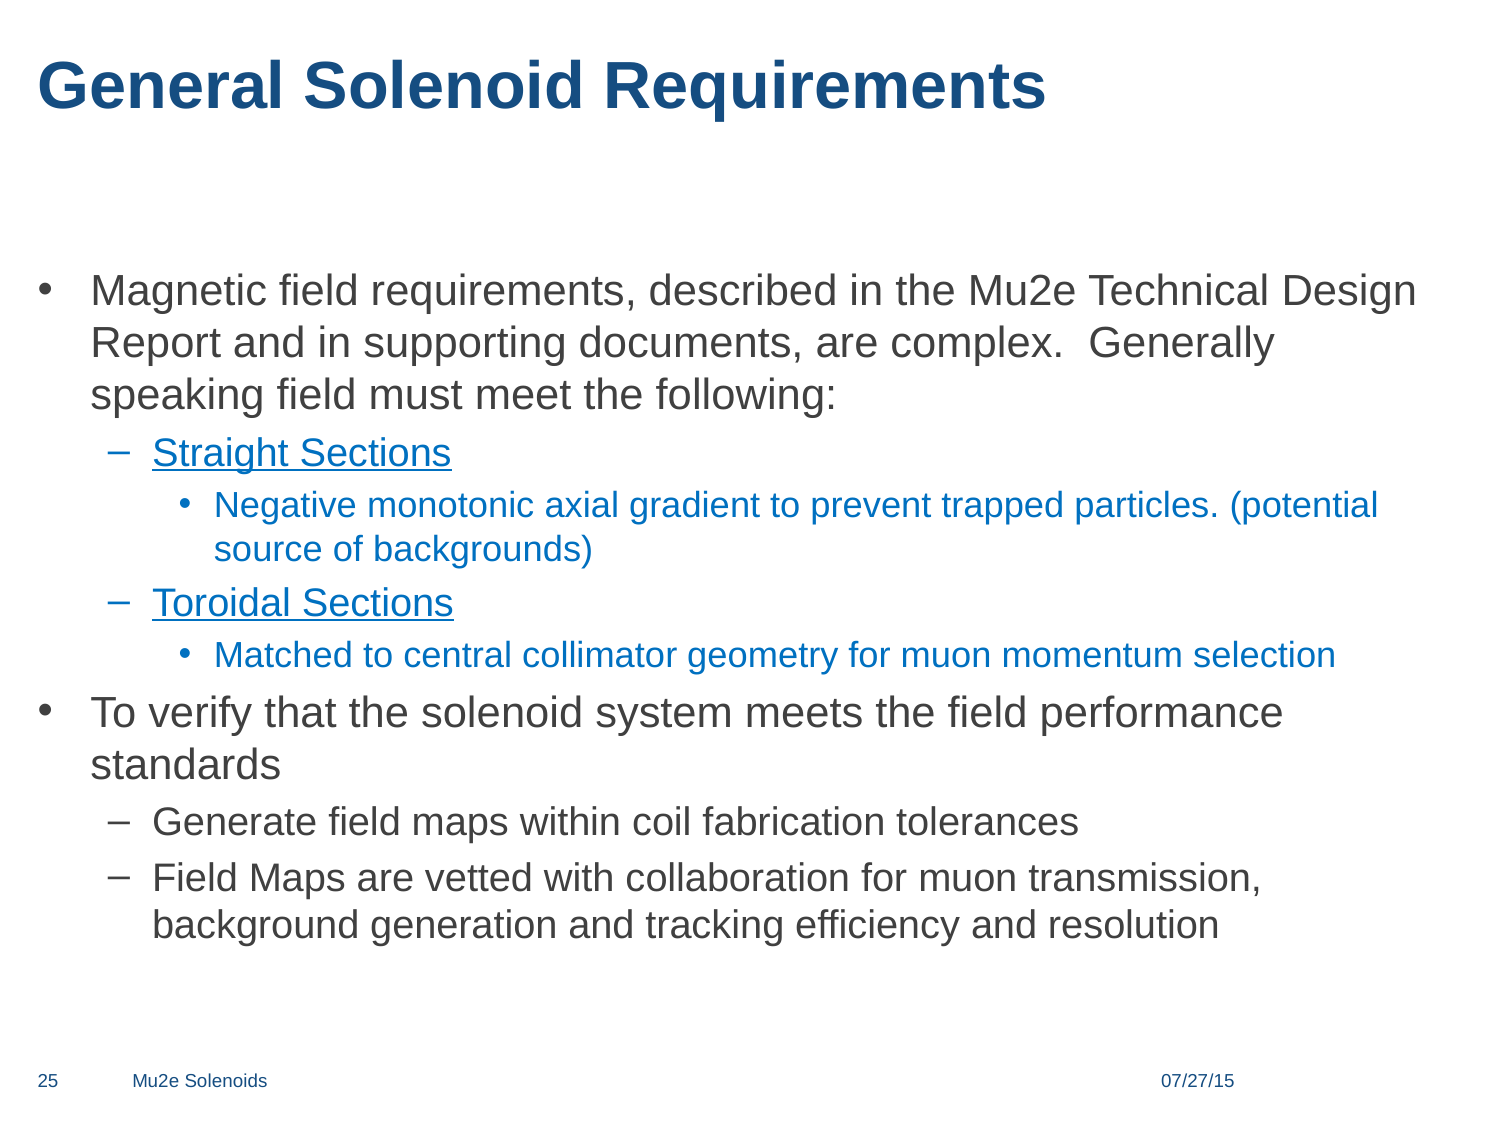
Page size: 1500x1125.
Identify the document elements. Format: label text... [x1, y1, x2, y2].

title General Solenoid Requirements [37, 17, 1463, 123]
list Magnetic field requirements, described in the Mu2e Technical Design Report and in supporting documents, are complex. Generally speaking field must meet the following: Straight Sections Negative monotonic axial gradient to prevent trapped particles. (potential source of backgrounds) Toroidal Sections Matched to central collimator geometry for muon momentum selection To verify that the solenoid system meets the field performance standards Generate field maps within coil fabrication tolerances Field Maps are vetted with collaboration for muon transmission, background generation and tracking efficiency and resolution [37, 140, 1439, 951]
slide_number 25 [37, 1068, 111, 1109]
footer Mu2e Solenoids [132, 1068, 1014, 1109]
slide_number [1058, 1068, 1235, 1109]
